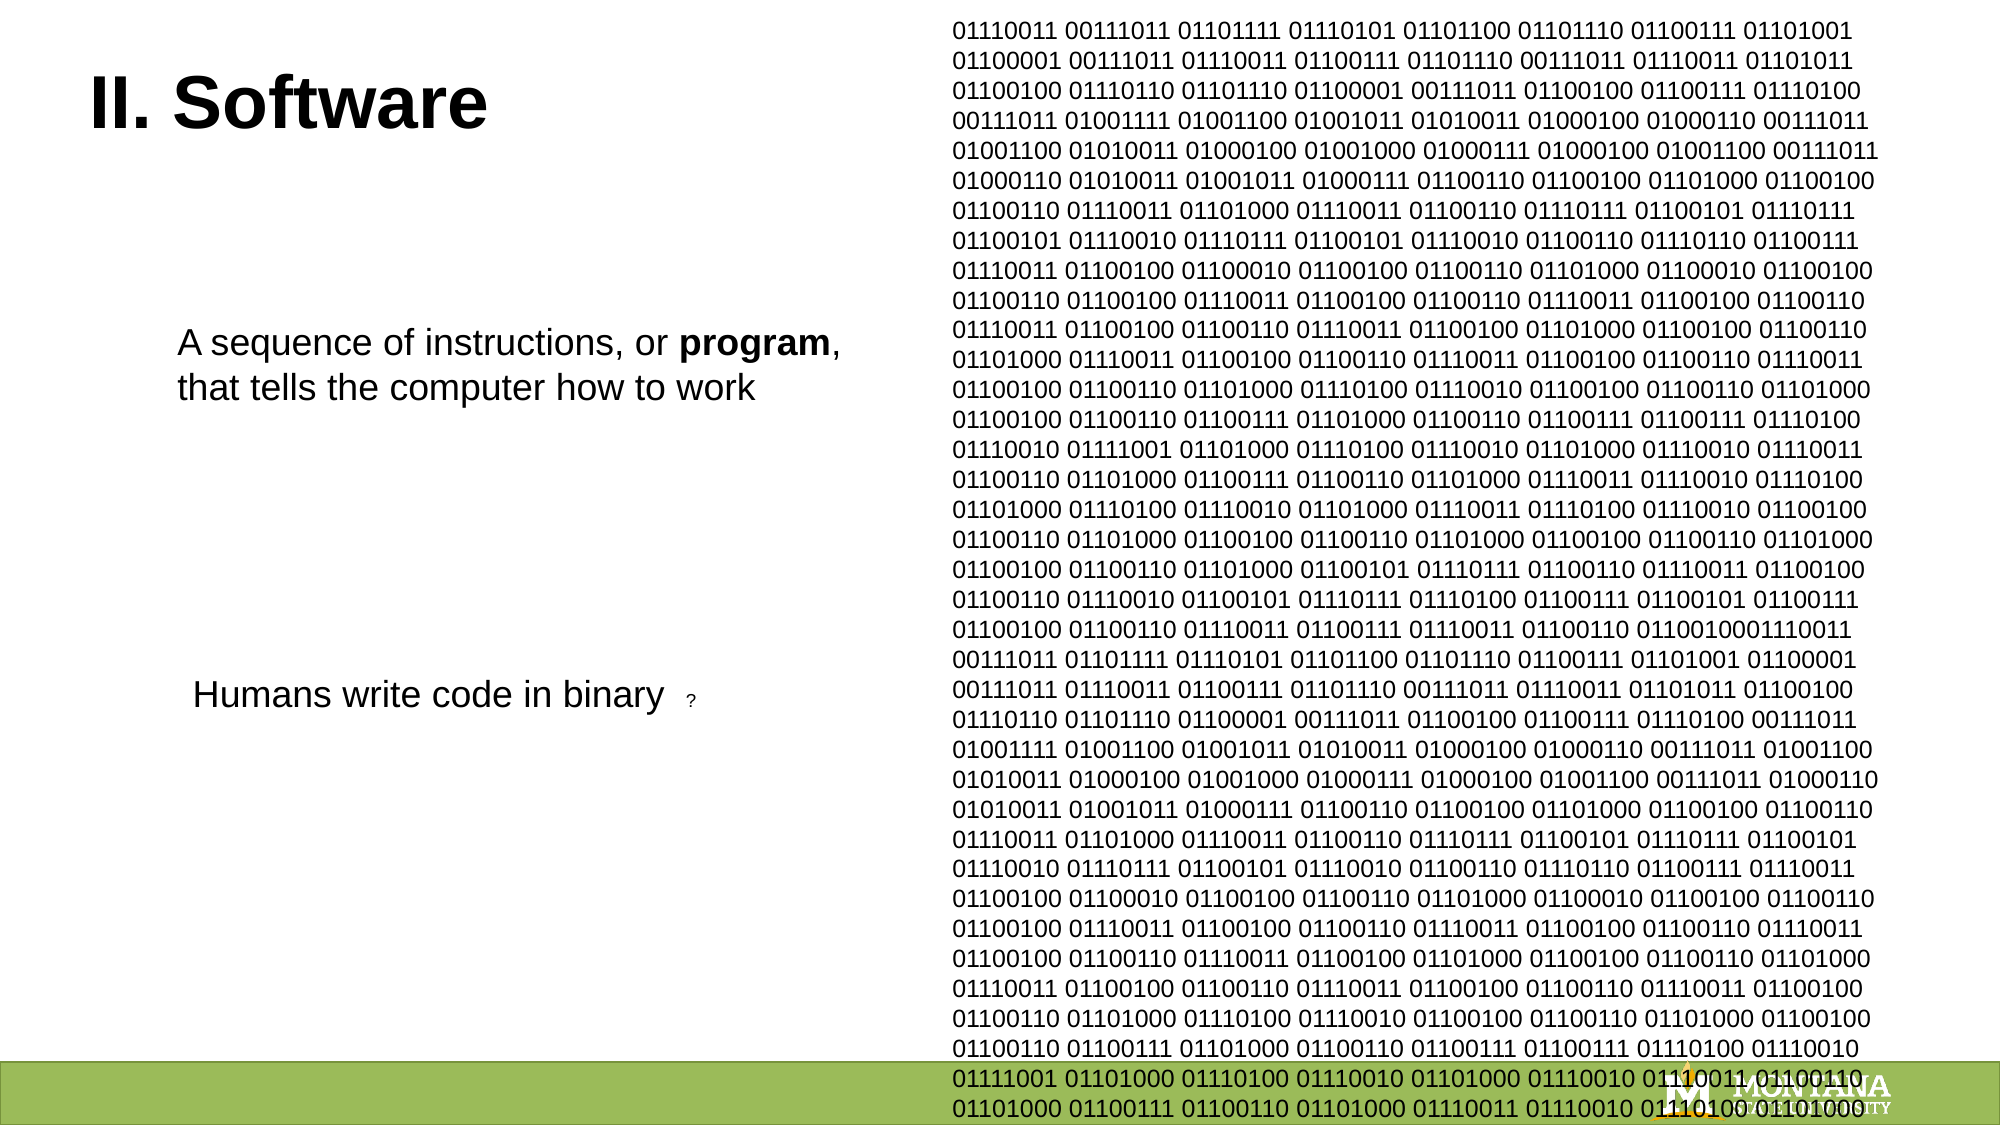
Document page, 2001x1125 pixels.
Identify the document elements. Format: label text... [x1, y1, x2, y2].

text_box II. Software [74, 45, 937, 151]
text_box A sequence of instructions, or program, that tells the computer how to work [162, 310, 888, 415]
text_box 01110011 00111011 01101111 01110101 01101100 01101110 01100111 01101001 01100001 00111011 01110011 01100111 01101110 00111011 01110011 01101011 01100100 01110110 01101110 01100001 00111011 01100100 01100111 01110100 00111011 01001111 01001100 01001011 01010011 01000100 01000110 00111011 01001100 01010011 01000100 01001000 01000111 01000100 01001100 00111011 01000110 01010011 01001011 01000111 01100110 01100100 01101000 01100100 01100110 01110011 01101000 01110011 01100110 01110111 01100101 01110111 01100101 01110010 01110111 01100101 01110010 01100110 01110110 01100111 01110011 01100100 01100010 01100100 01100110 01101000 01100010 01100100 01100110 01100100 01110011 01100100 01100110 01110011 01100100 01100110 01110011 01100100 01100110 01110011 01100100 01101000 01100100 01100110 01101000 01110011 01100100 01100110 01110011 01100100 01100110 01110011 01100100 01100110 01101000 01110100 01110010 01100100 01100110 01101000 01100100 01100110 01100111 01101000 01100110 01100111 01100111 01110100 01110010 01111001 01101000 01110100 01110010 01101000 01110010 01110011 01100110 01101000 01100111 01100110 01101000 01110011 01110010 01110100 01101000 01110100 01110010 01101000 01110011 01110100 01110010 01100100 01100110 01101000 01100100 01100110 01101000 01100100 01100110 01101000 01100100 01100110 01101000 01100101 01110111 01100110 01110011 01100100 01100110 01110010 01100101 01110111 01110100 01100111 01100101 01100111 01100100 01100110 01110011 01100111 01110011 01100110 0110010001110011 00111011 01101111 01110101 01101100 01101110 01100111 01101001 01100001 00111011 01110011 01100111 01101110 00111011 01110011 01101011 01100100 01110110 01101110 01100001 00111011 01100100 01100111 01110100 00111011 01001111 01001100 01001011 01010011 01000100 01000110 00111011 01001100 01010011 01000100 01001000 01000111 01000100 01001100 00111011 01000110 01010011 01001011 01000111 01100110 01100100 01101000 01100100 01100110 01110011 01101000 01110011 01100110 01110111 01100101 01110111 01100101 01110010 01110111 01100101 01110010 01100110 01110110 01100111 01110011 01100100 01100010 01100100 01100110 01101000 01100010 01100100 01100110 01100100 01110011 01100100 01100110 01110011 01100100 01100110 01110011 01100100 01100110 01110011 01100100 01101000 01100100 01100110 01101000 01110011 01100100 01100110 01110011 01100100 01100110 01110011 01100100 01100110 01101000 01110100 01110010 01100100 01100110 01101000 01100100 01100110 01100111 01101000 01100110 01100111 01100111 01110100 01110010 01111001 01101000 01110100 01110010 01101000 01110010 01110011 01100110 01101000 01100111 01100110 01101000 01110011 01110010 01110100 01101000 01110100 01110010 01101000 01110011 01110100 01110010 01100100 01100110 01101000 01100100 01100110 01101000 01100100 01100110 01101000 01100100 01100110 01101000 01100101 01110111 01100110 01110011 01100100 01100110 01110010 01100101 01110111 01110100 01100111 01100101 01100111 01100100 01100110 01110011 01100111 01110011 01100110 01100100 [937, 7, 1954, 1060]
picture [1649, 1060, 1892, 1122]
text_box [0, 1060, 1647, 1125]
text_box Humans write code in binary ? [177, 662, 712, 723]
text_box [1892, 1060, 2000, 1125]
